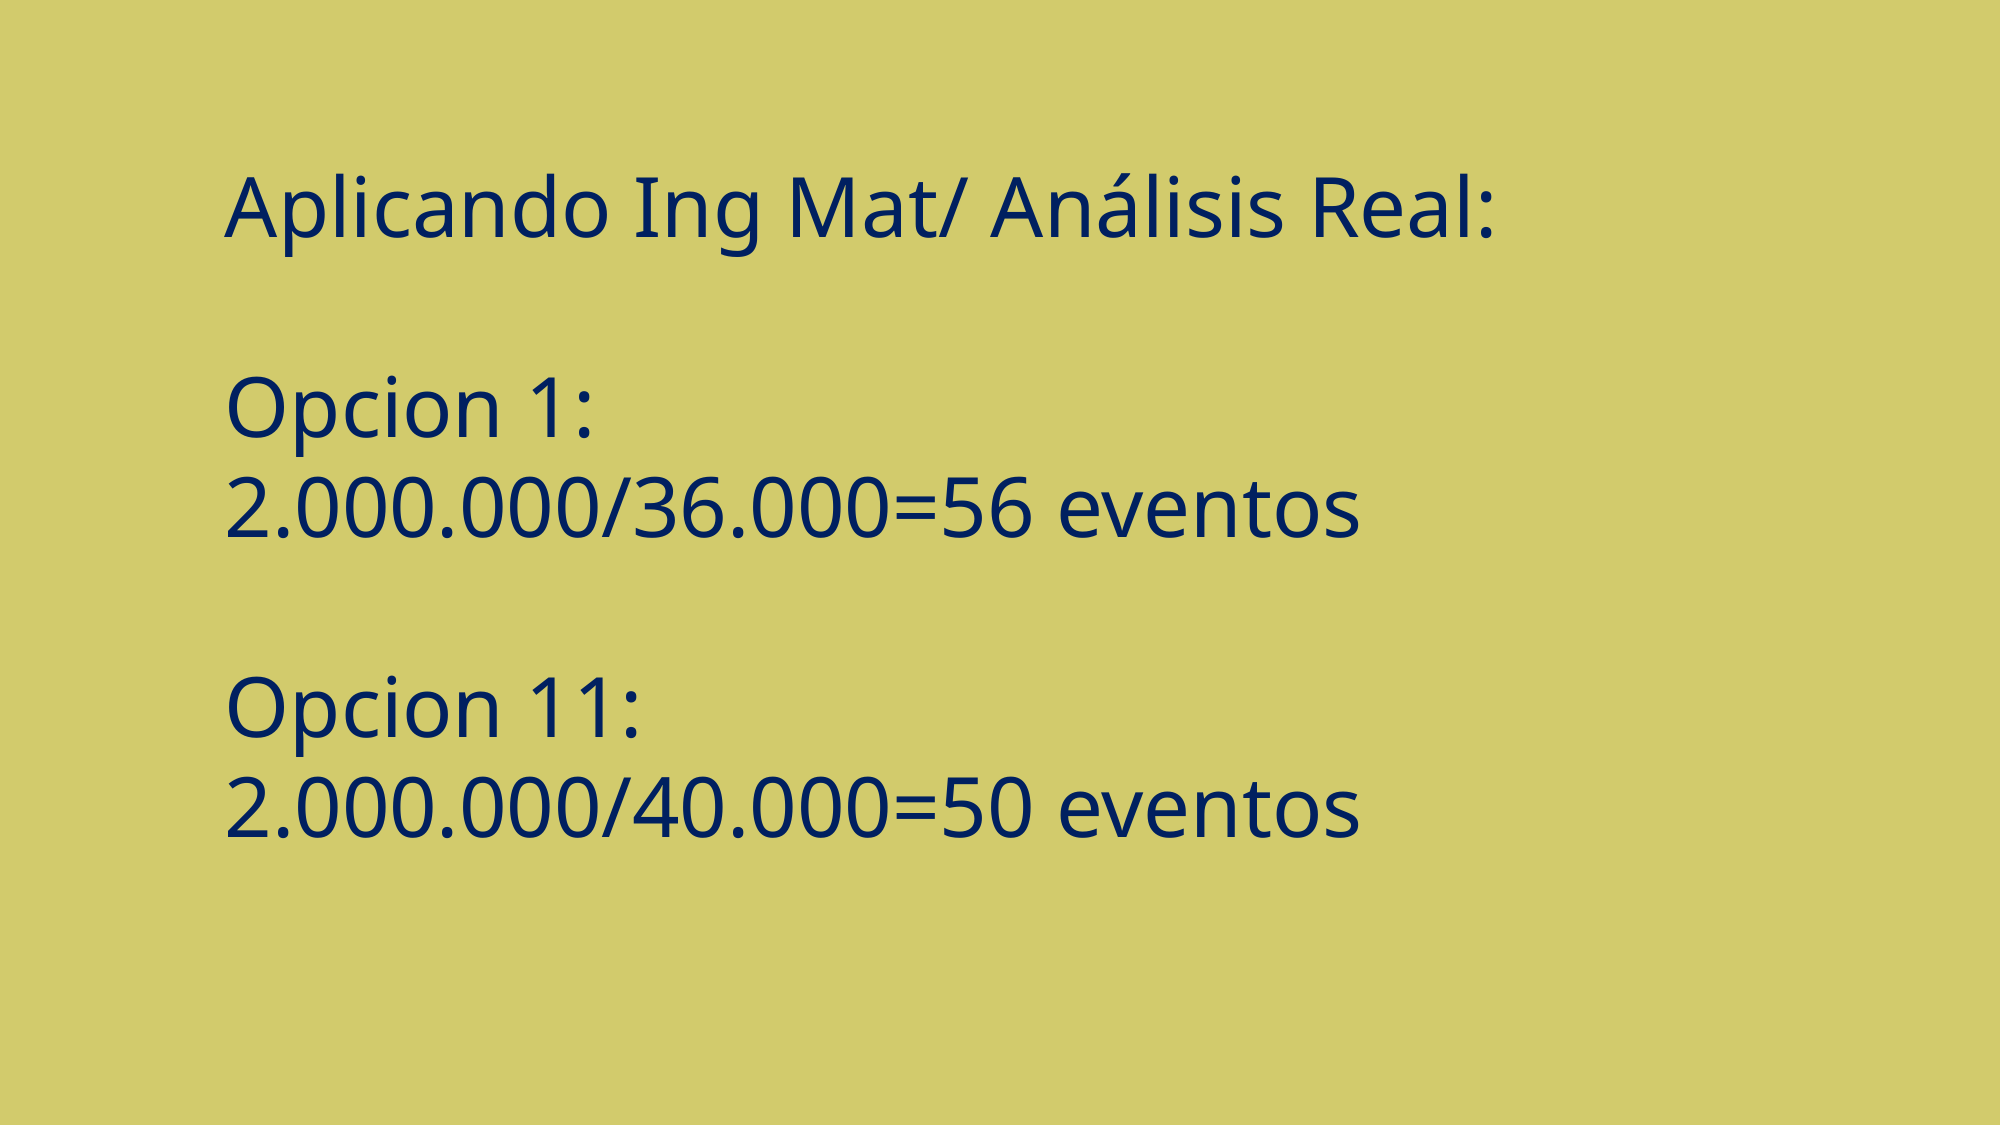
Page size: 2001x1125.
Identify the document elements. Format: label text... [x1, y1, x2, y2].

text_box Aplicando Ing Mat/ Análisis Real: Opcion 1: 2.000.000/36.000=56 eventos Opcion 11: 2.000.000/40.000=50 eventos [209, 146, 1840, 962]
